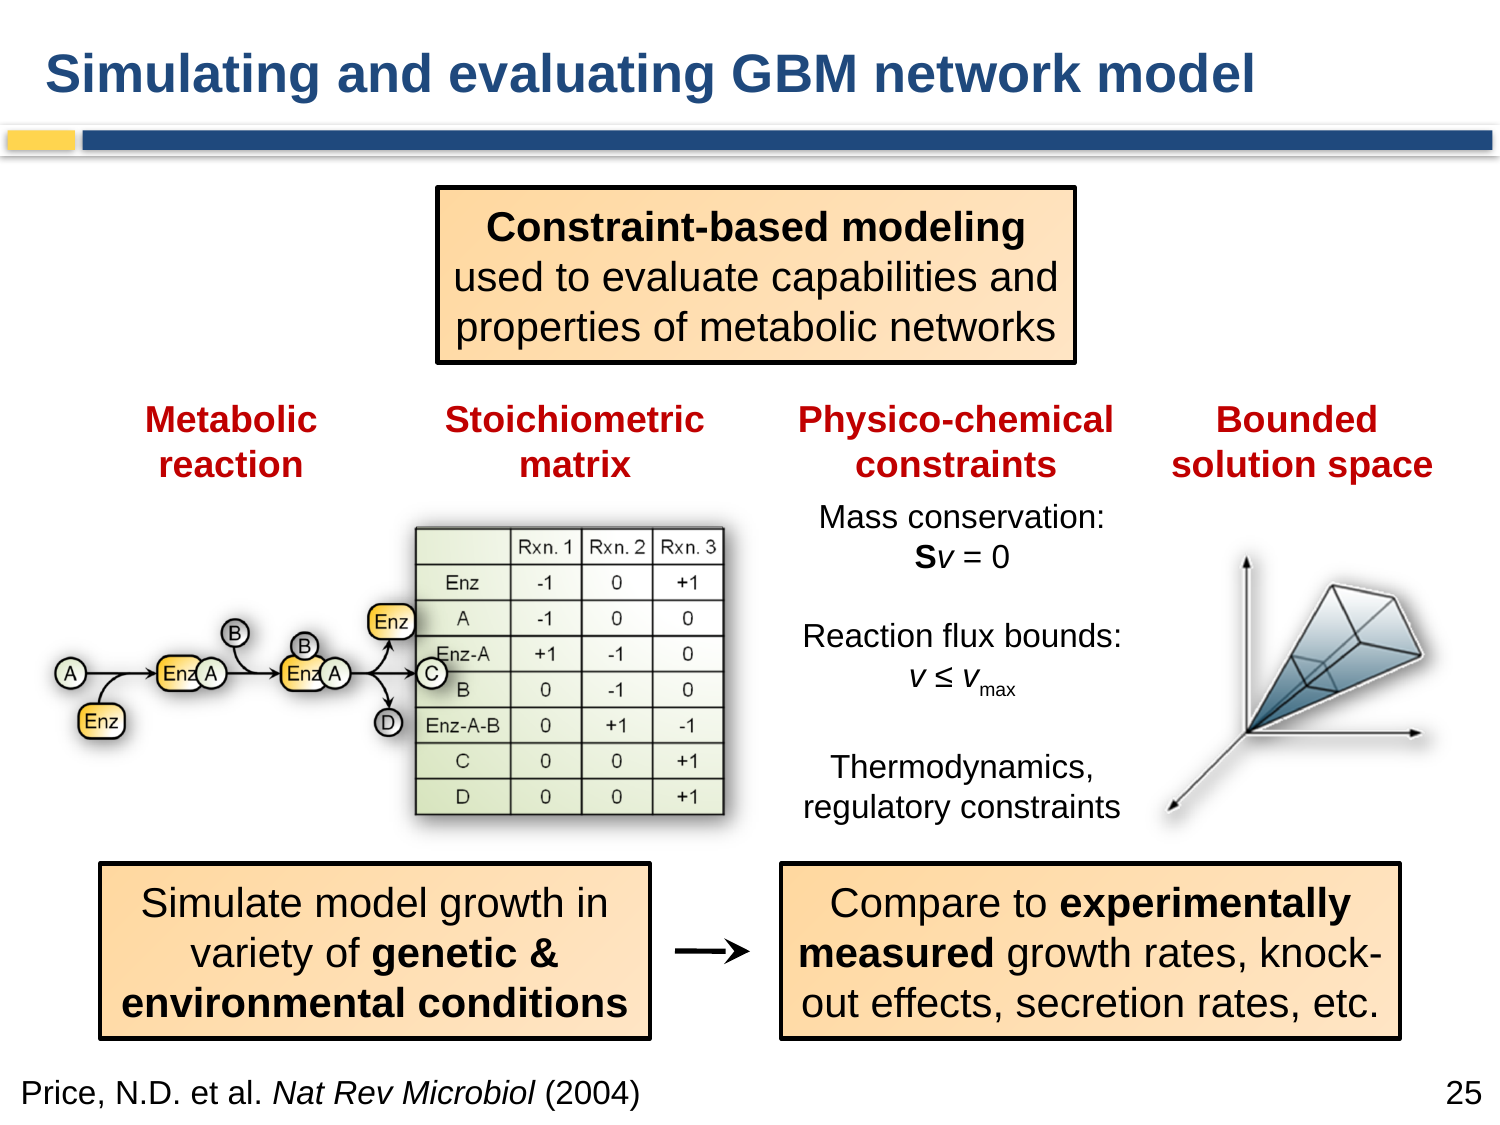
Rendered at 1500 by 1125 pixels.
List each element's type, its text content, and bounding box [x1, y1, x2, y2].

text_box Price, N.D. et al. Nat Rev Microbiol (2004) [0, 1063, 1438, 1125]
picture [1124, 513, 1476, 864]
text_box Compare to experimentally measured growth rates, knock-out effects, secretion rates, etc. [779, 861, 1402, 1041]
title Simulating and evaluating GBM network model [37, 24, 1463, 118]
text_box Stoichiometric matrix [400, 387, 712, 486]
text_box Metabolic reaction [62, 387, 400, 493]
picture [24, 488, 775, 864]
text_box 25 [1438, 1063, 1500, 1125]
text_box Constraint-based modeling used to evaluate capabilities and properties of metabolic networks [435, 185, 1077, 365]
text_box Bounded solution space [1129, 387, 1475, 493]
text_box Physico-chemical constraints [712, 387, 1129, 493]
text_box Simulate model growth in variety of genetic & environmental conditions [98, 861, 652, 1041]
text_box Mass conservation: Sv = 0 Reaction flux bounds: v ≤ vmax Thermodynamics, regulatory constraints [778, 493, 1188, 833]
